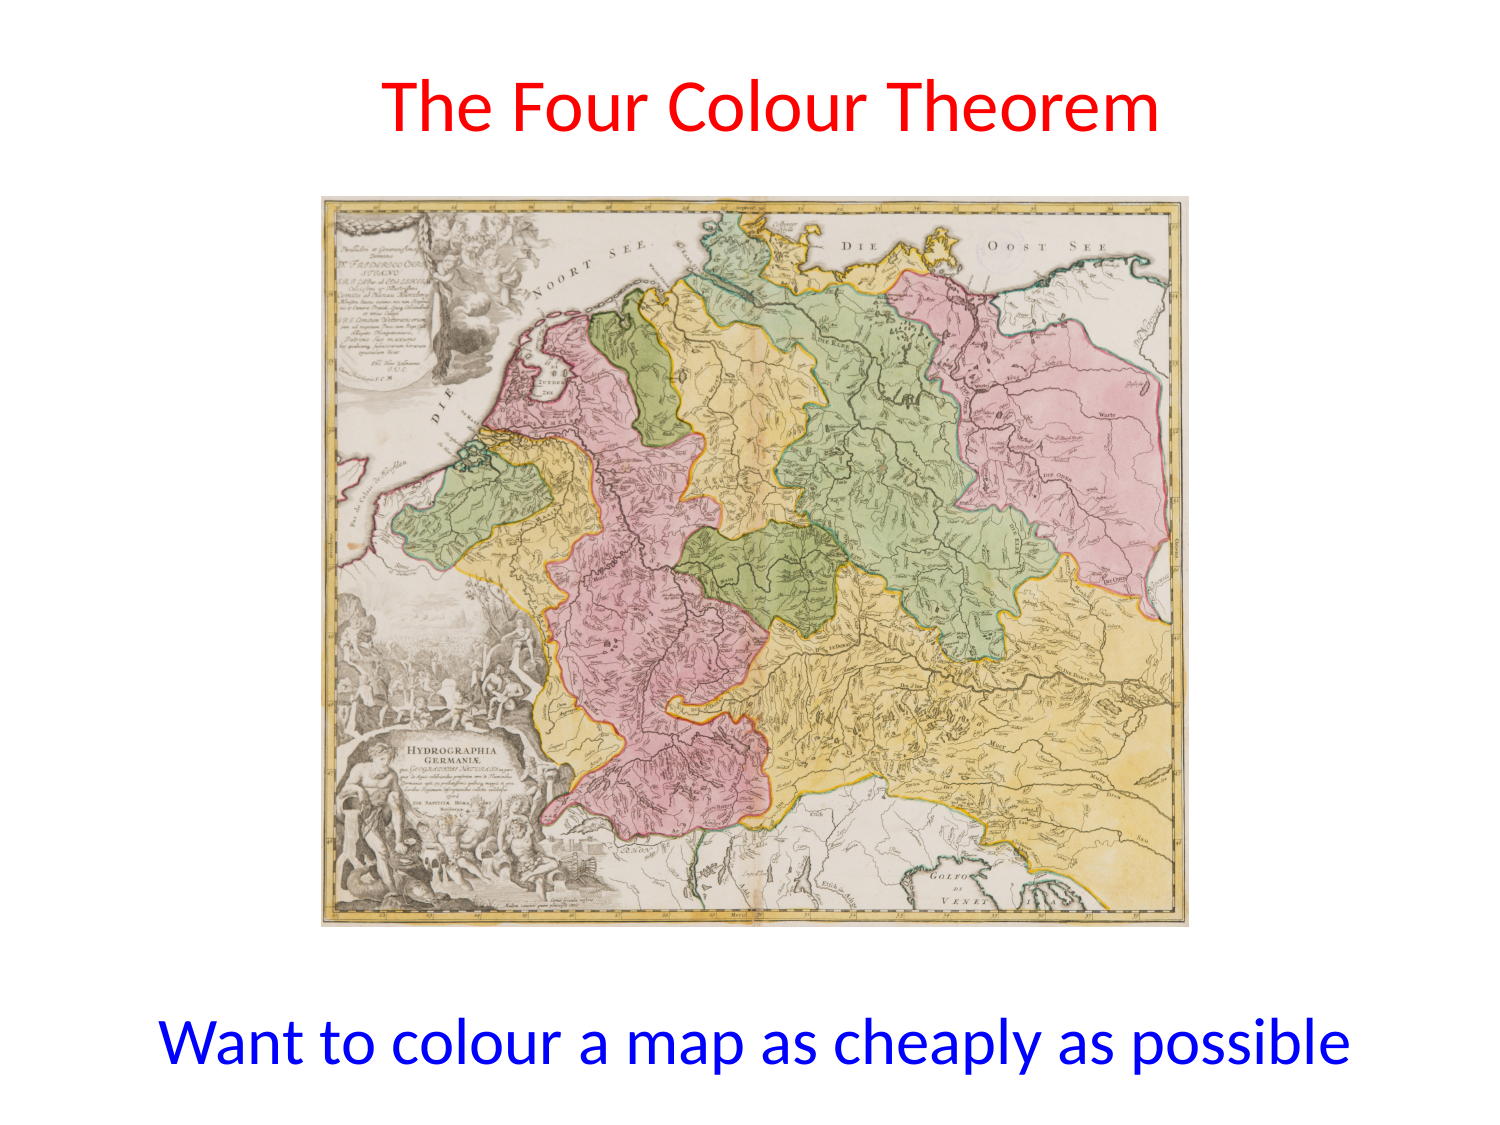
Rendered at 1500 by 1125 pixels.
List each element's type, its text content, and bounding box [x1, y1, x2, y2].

text_box The Four Colour Theorem [231, 48, 1235, 154]
picture [320, 196, 1189, 928]
text_box Want to colour a map as cheaply as possible [54, 990, 1451, 1085]
